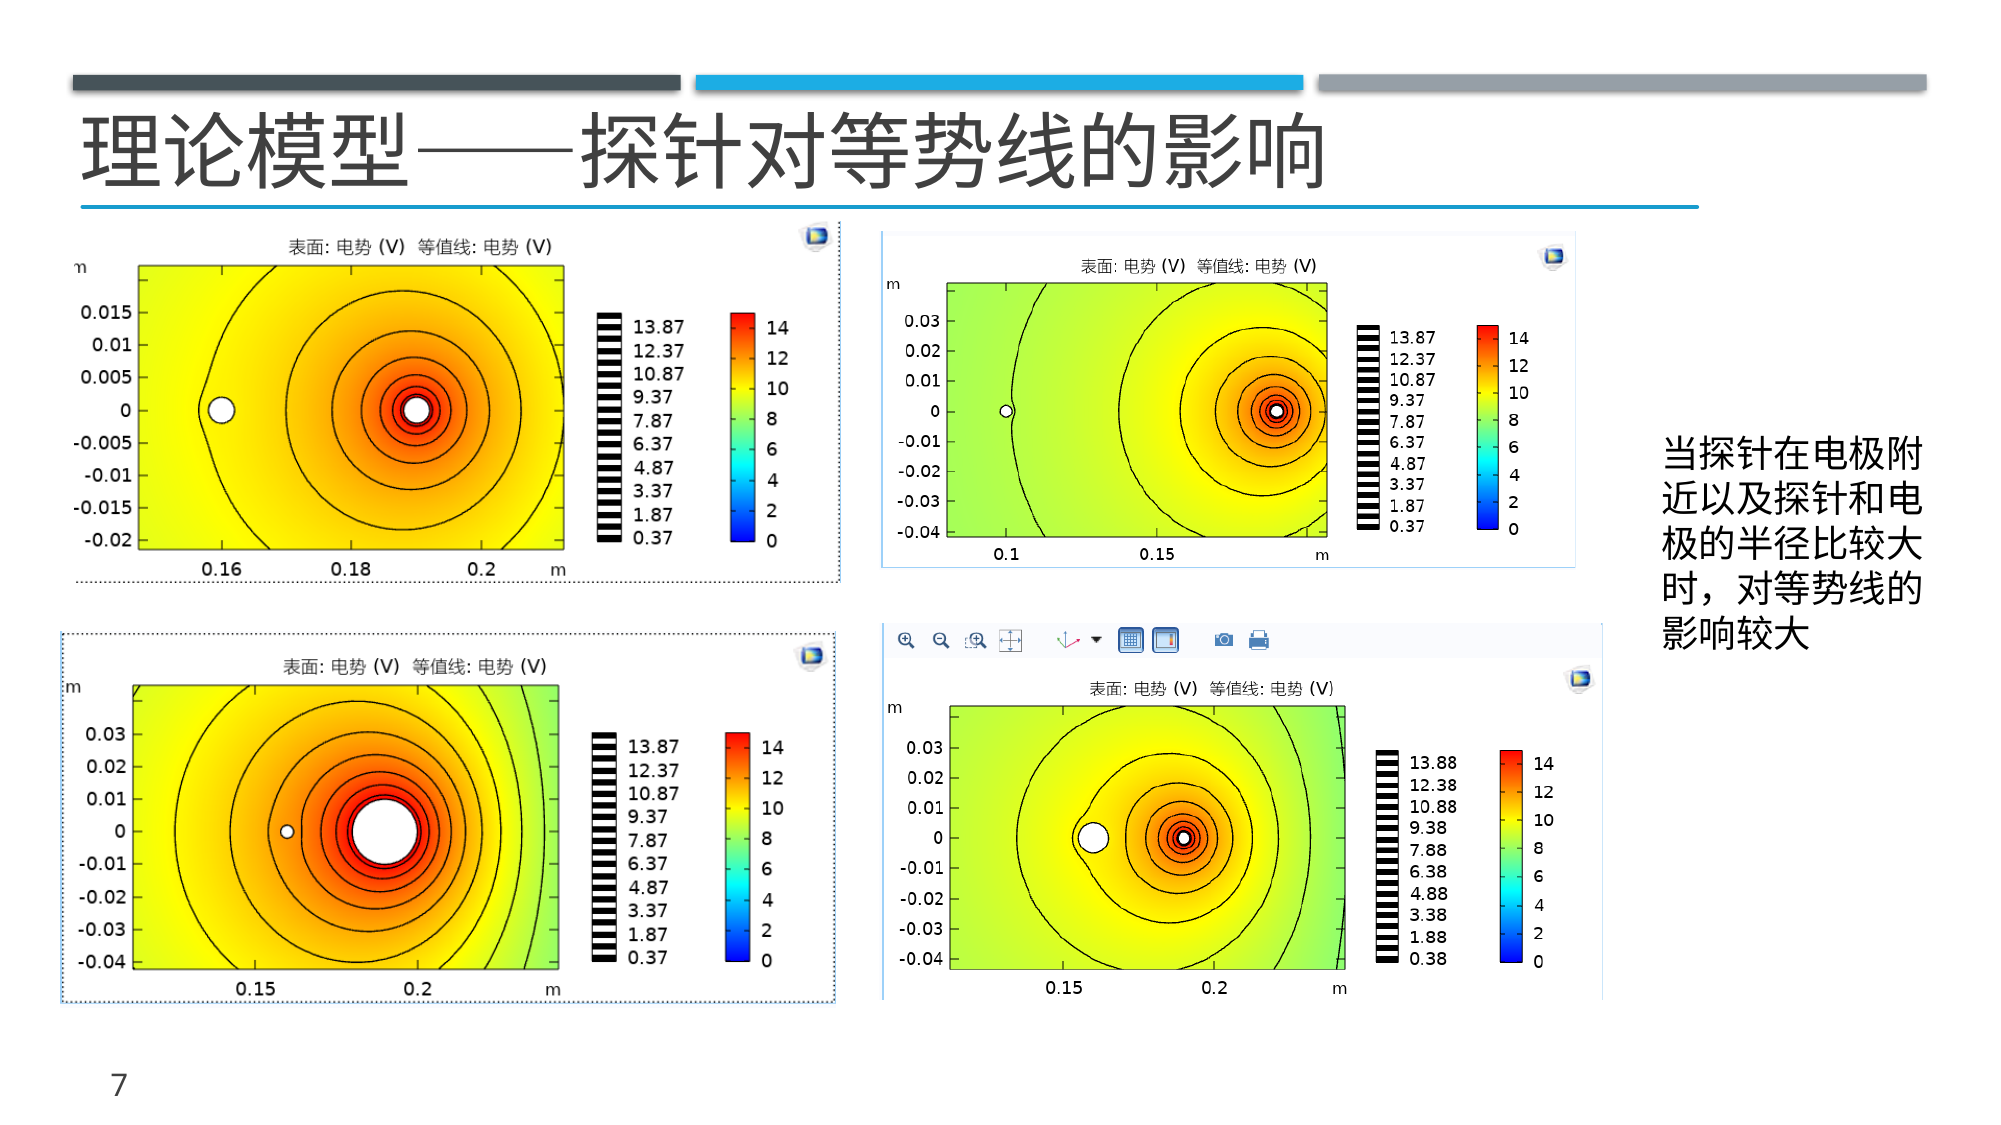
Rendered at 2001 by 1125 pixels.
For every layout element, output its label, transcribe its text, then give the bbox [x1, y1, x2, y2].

picture [878, 622, 1604, 1001]
picture [60, 630, 837, 1008]
footer 7 [95, 1053, 1230, 1114]
title 理论模型——探针对等势线的影响 [64, 82, 1874, 207]
picture [73, 221, 842, 584]
text_box 当探针在电极附近以及探针和电极的半径比较大时，对等势线的影响较大 [1646, 422, 1955, 663]
picture [878, 231, 1577, 570]
